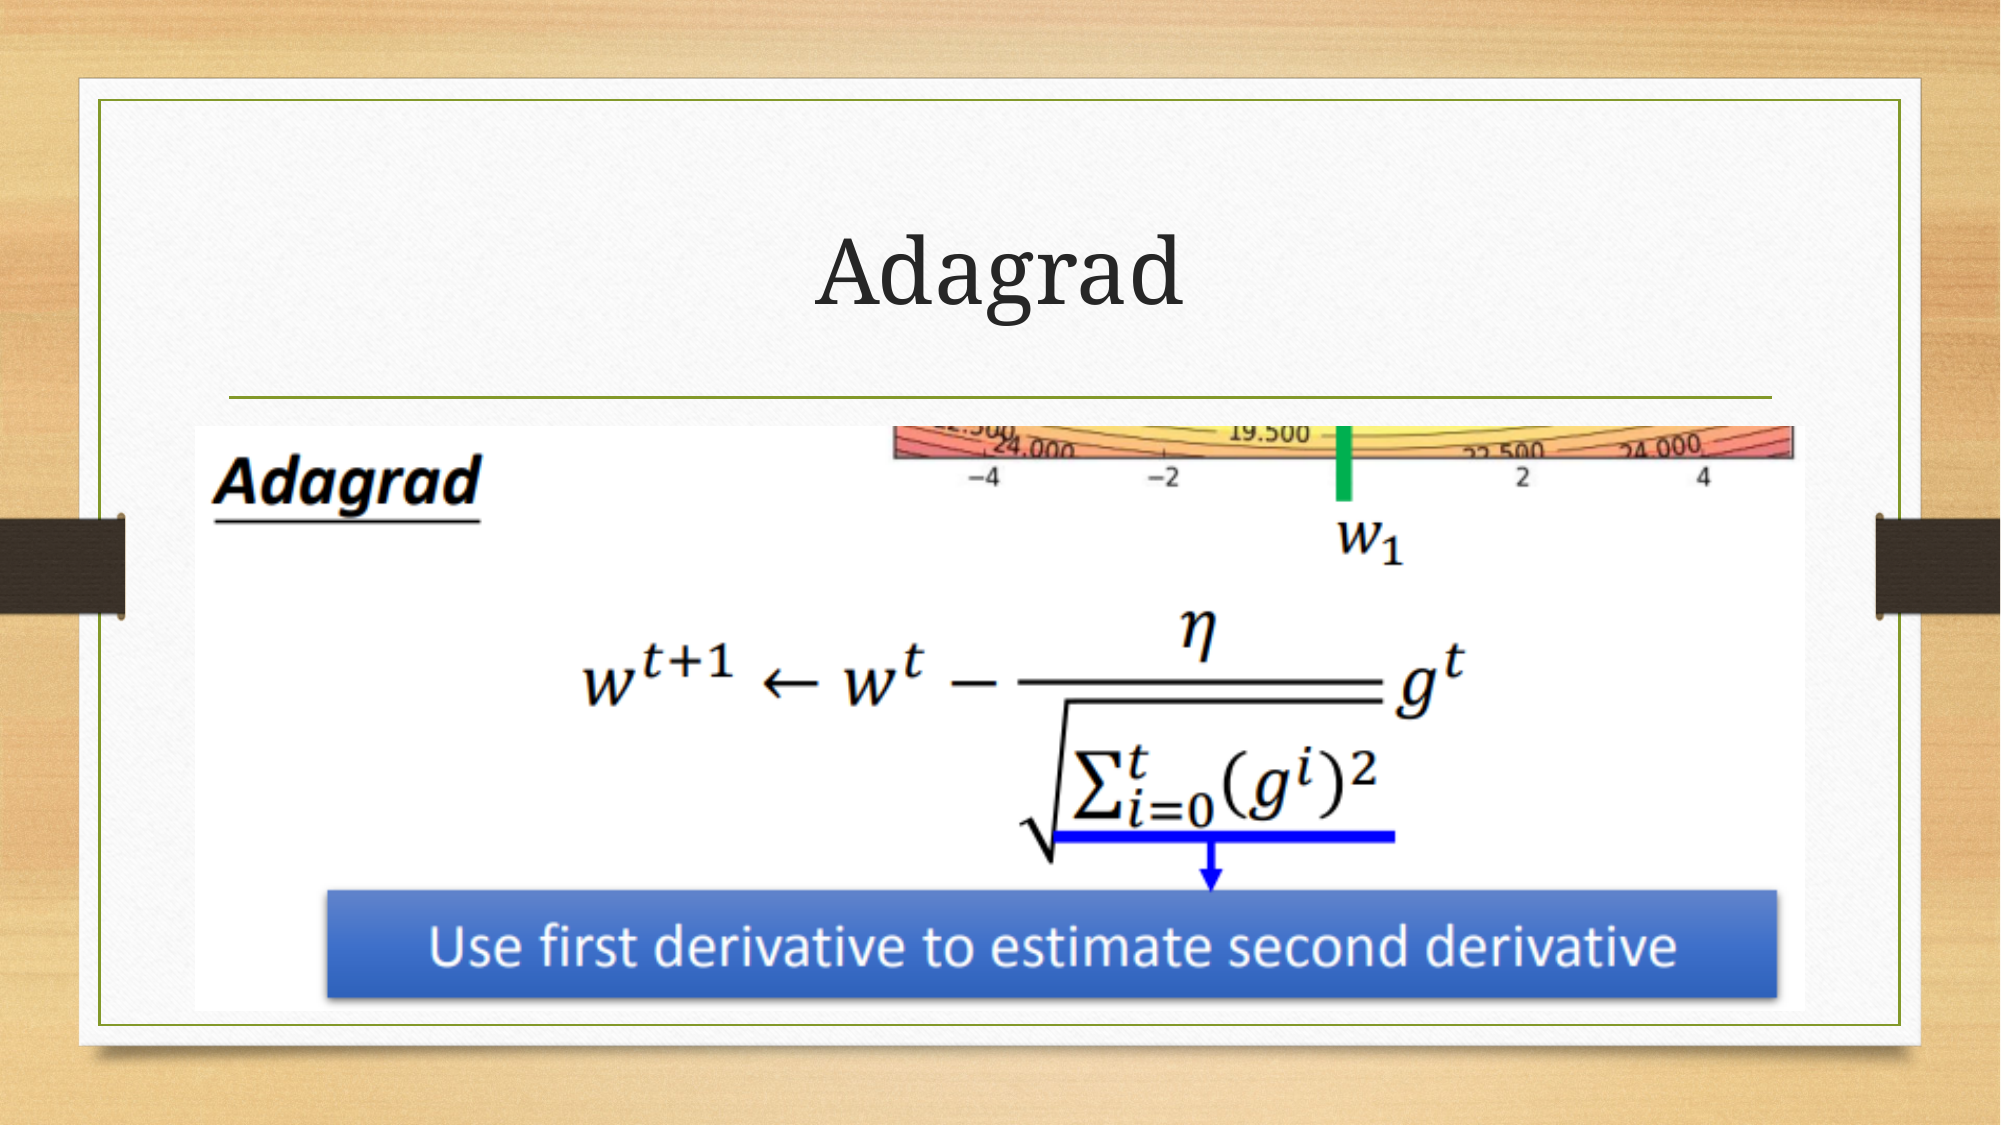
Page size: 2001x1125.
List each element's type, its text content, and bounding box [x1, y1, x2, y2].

title Adagrad [212, 161, 1788, 375]
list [195, 426, 1805, 1011]
picture [0, 0, 2001, 1125]
